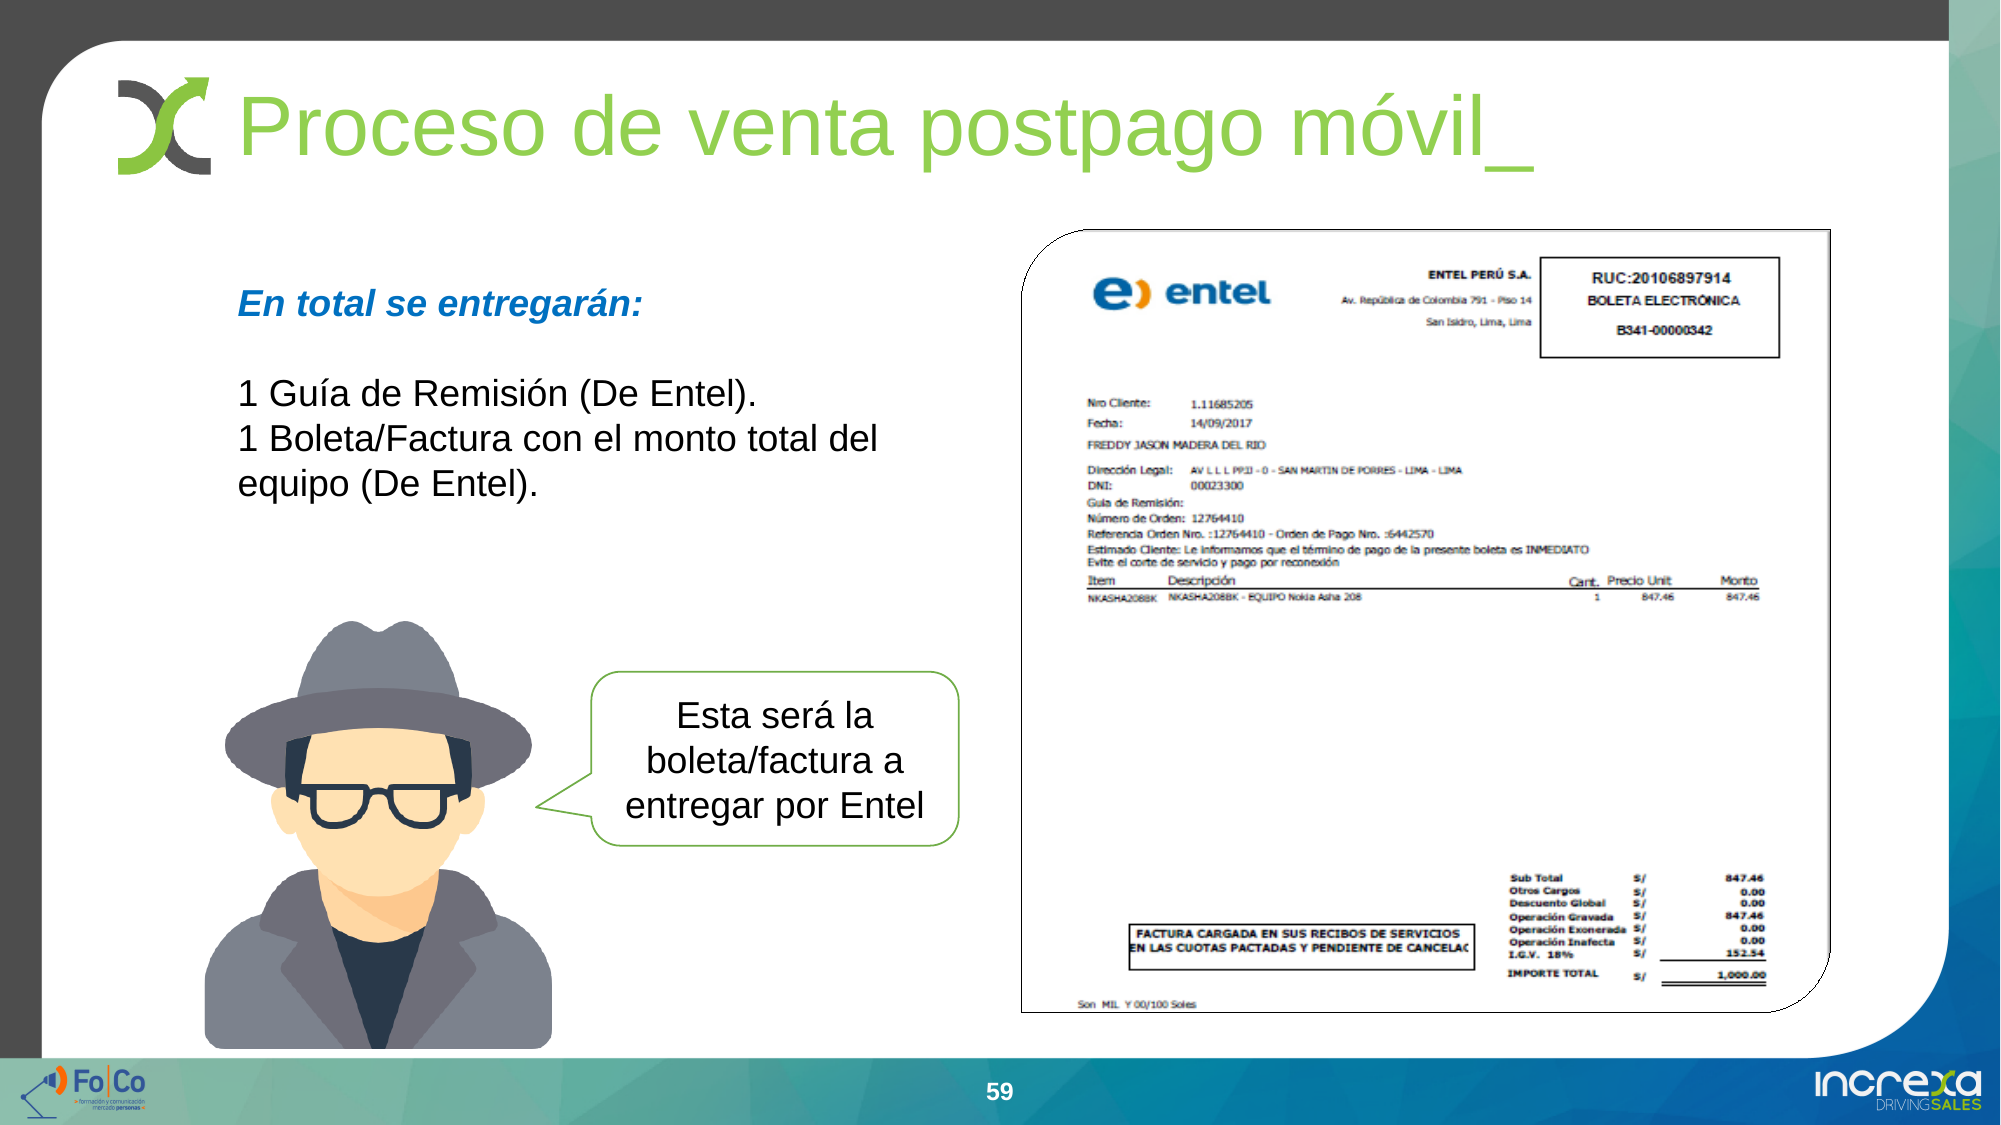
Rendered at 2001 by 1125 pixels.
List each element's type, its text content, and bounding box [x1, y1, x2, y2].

text_box En total se entregarán: 1 Guía de Remisión (De Entel). 1 Boleta/Factura con el monto total del equipo (De Entel). [222, 271, 960, 512]
title Proceso de venta postpago móvil_ [222, 74, 1778, 182]
picture [0, 0, 2001, 1125]
text_box Esta será la boleta/factura a entregar por Entel [592, 670, 960, 847]
slide_number 59 [774, 1060, 1225, 1121]
